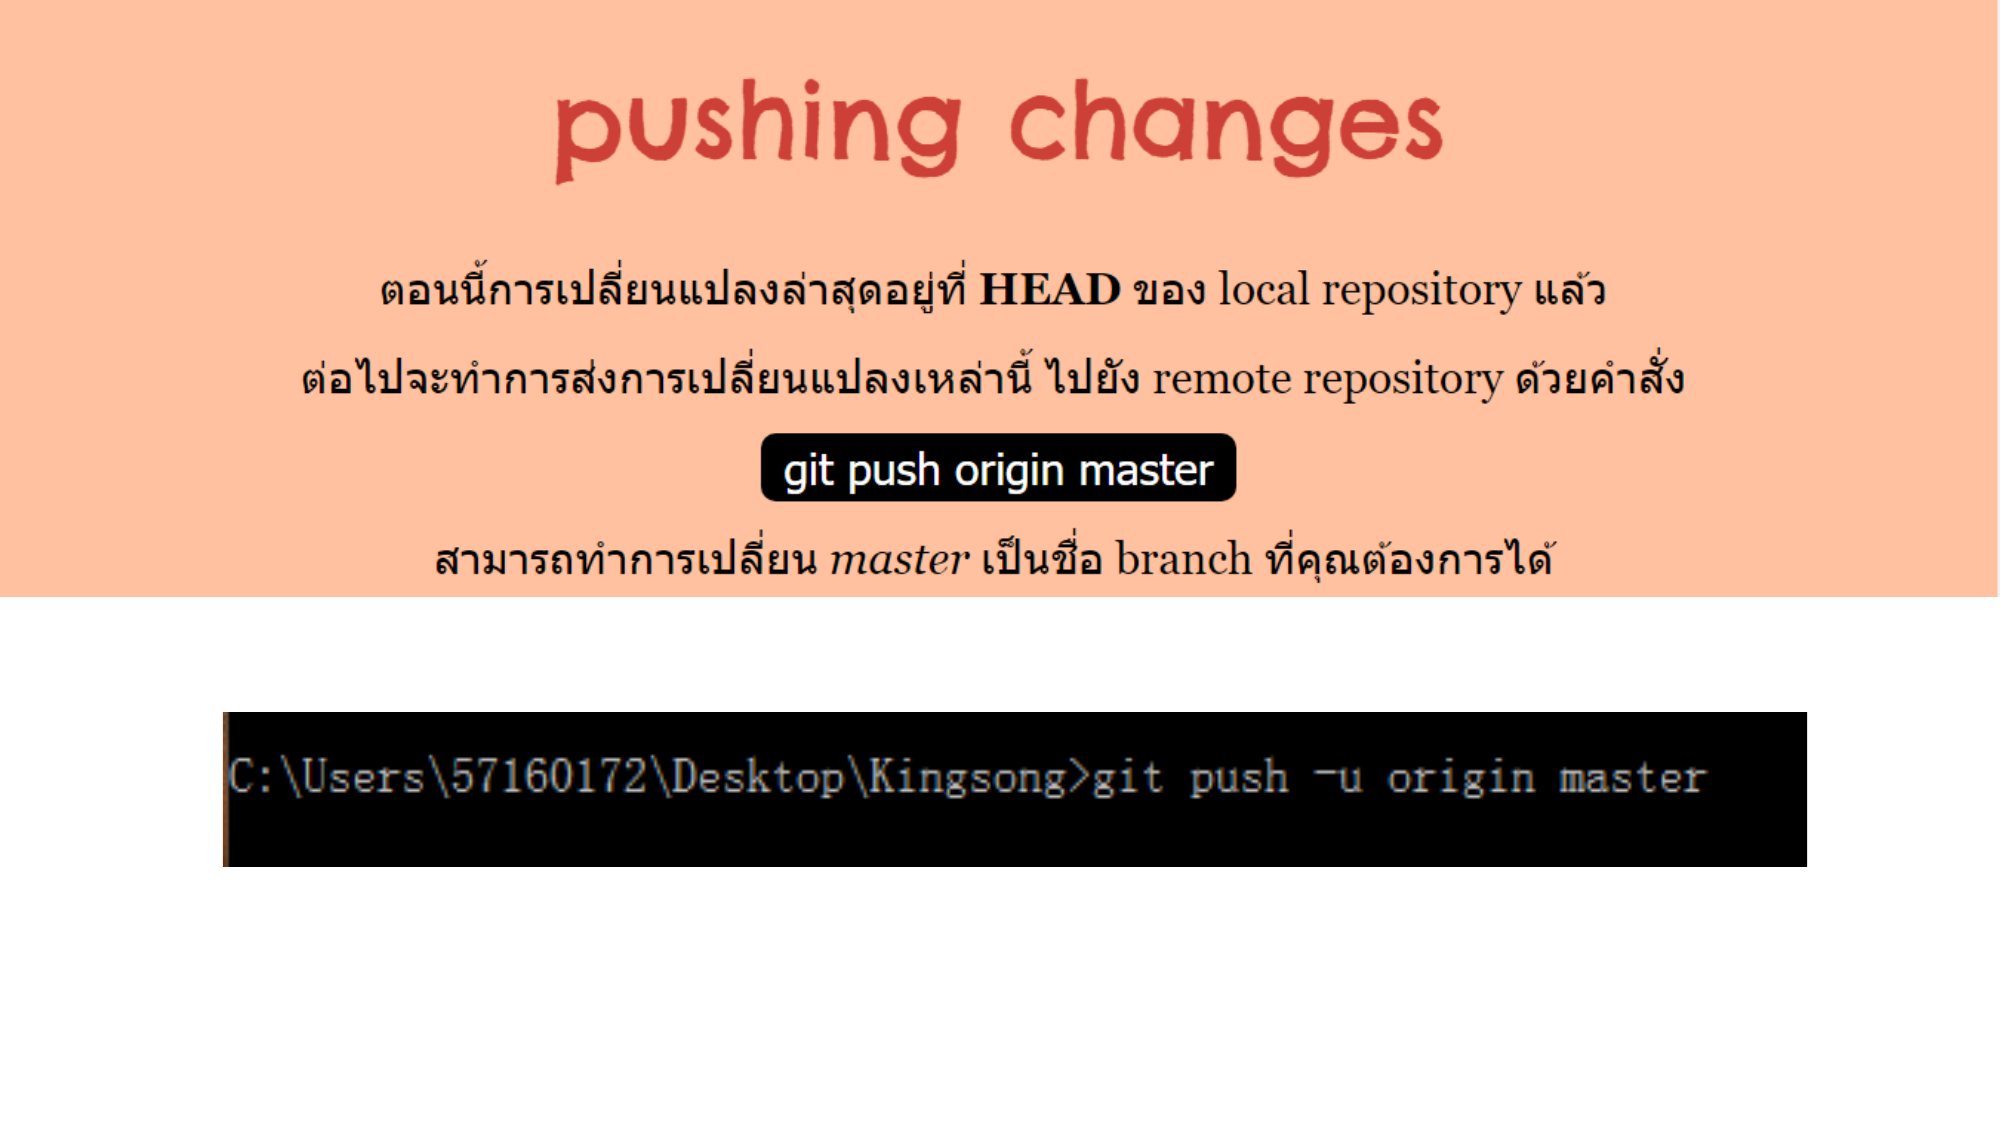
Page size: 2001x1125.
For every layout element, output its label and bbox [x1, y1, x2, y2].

picture [222, 712, 1808, 867]
picture [0, 0, 2000, 597]
